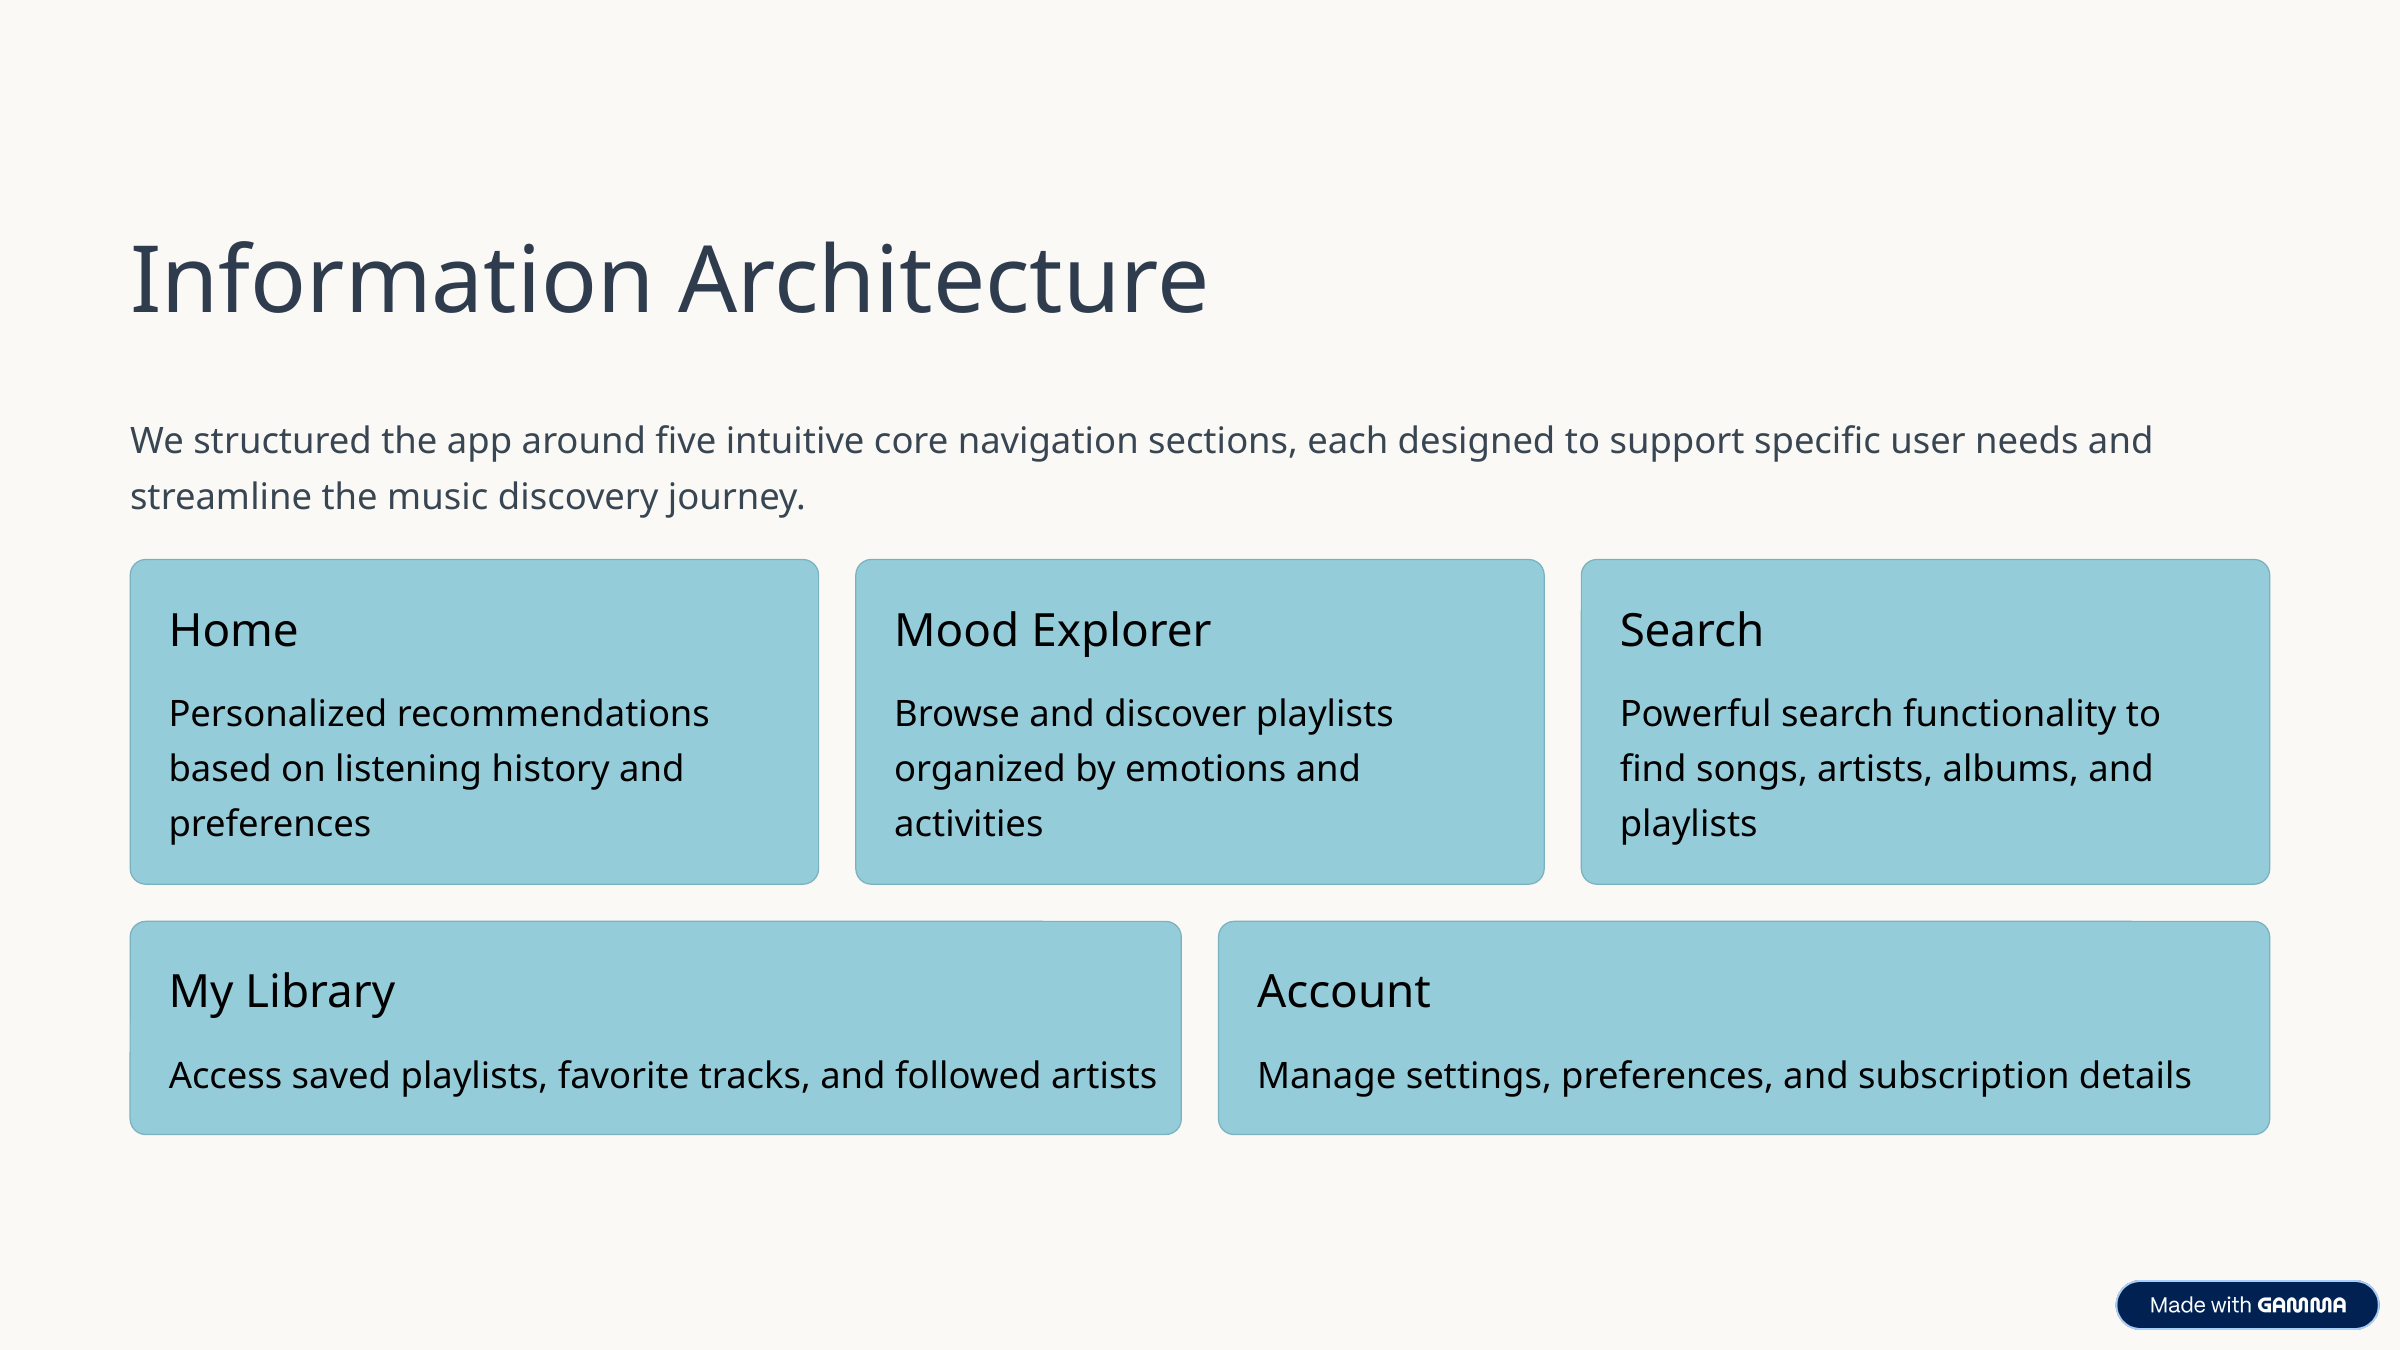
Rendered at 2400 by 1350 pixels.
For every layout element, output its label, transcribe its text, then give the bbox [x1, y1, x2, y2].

text_box My Library [168, 959, 634, 1018]
text_box [1218, 921, 2270, 1135]
text_box Information Architecture [130, 215, 1161, 332]
text_box [1581, 559, 2270, 885]
text_box Account [1256, 959, 1723, 1018]
picture [2106, 1271, 2389, 1339]
text_box [130, 921, 1182, 1135]
text_box Powerful search functionality to find songs, artists, albums, and playlists [1619, 678, 2232, 790]
text_box We structured the app around five intuitive core navigation sections, each designed to support specific user needs and streamline the music discovery journey. [130, 406, 2270, 518]
text_box Access saved playlists, favorite tracks, and followed artists [168, 1040, 1143, 1097]
text_box Mood Explorer [894, 597, 1360, 656]
text_box Home [168, 597, 634, 656]
text_box Search [1619, 597, 2085, 656]
text_box [130, 559, 819, 885]
text_box Browse and discover playlists organized by emotions and activities [894, 678, 1506, 790]
text_box Personalized recommendations based on listening history and preferences [168, 678, 781, 846]
text_box Manage settings, preferences, and subscription details [1257, 1040, 2232, 1097]
text_box [855, 559, 1545, 885]
